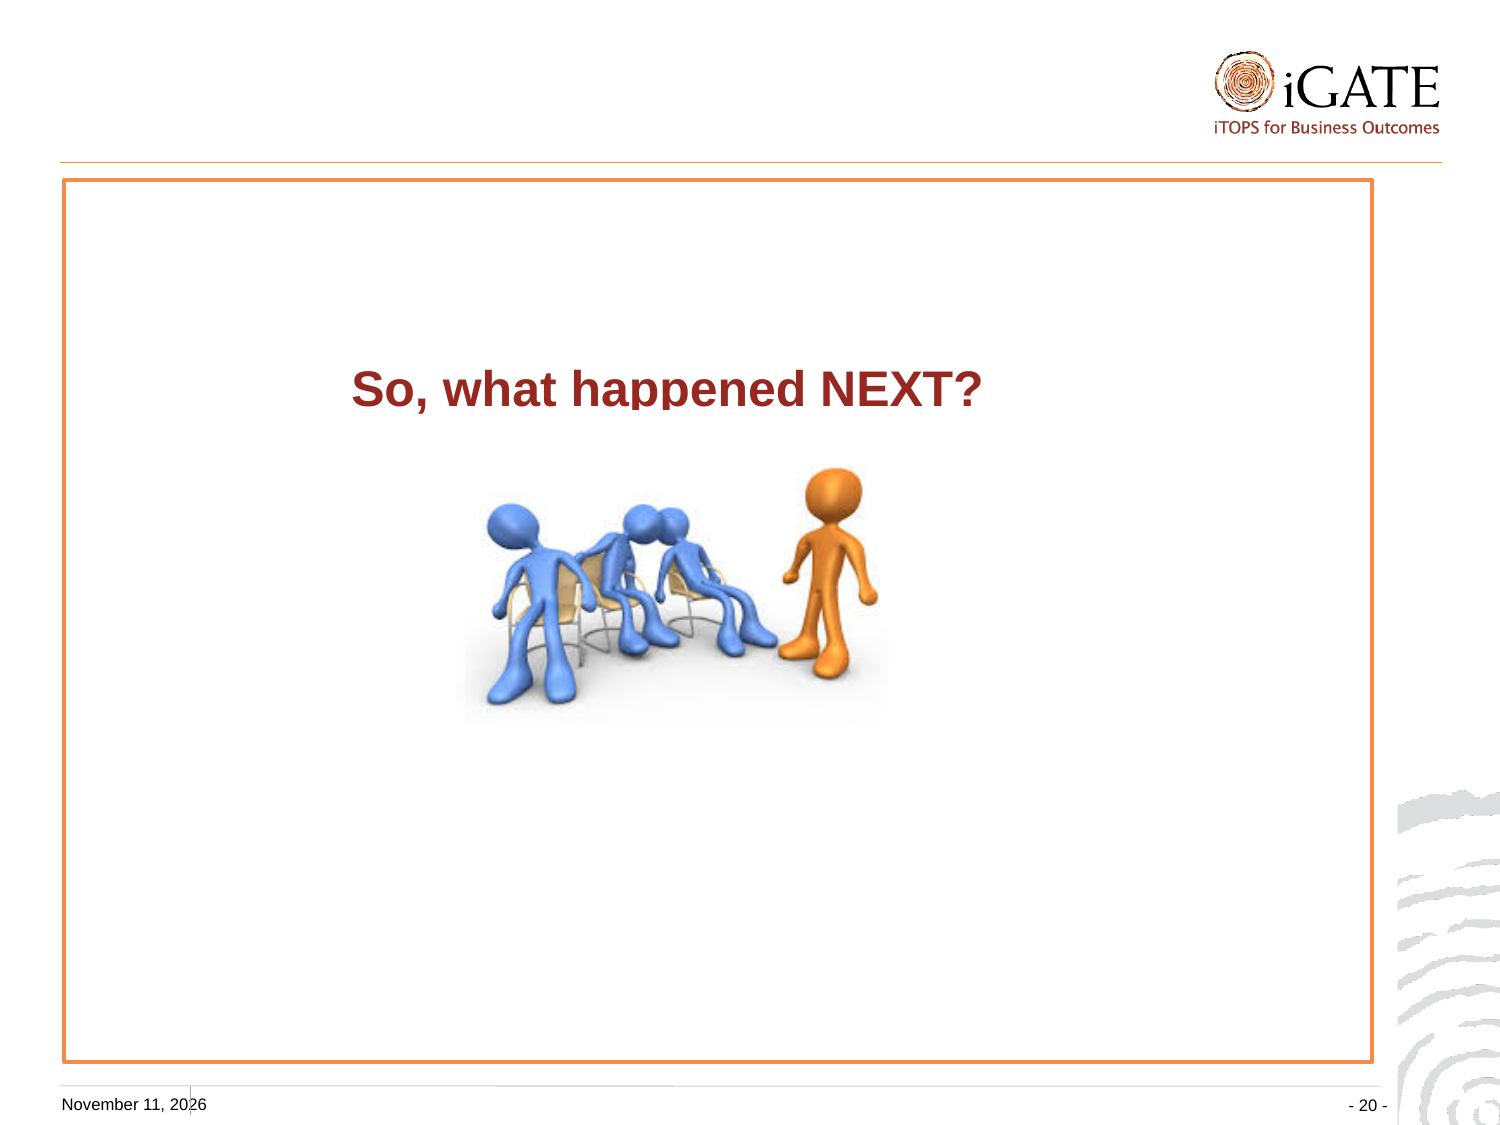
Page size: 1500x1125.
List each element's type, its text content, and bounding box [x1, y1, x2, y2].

picture [451, 410, 899, 745]
picture [1397, 786, 1500, 1125]
picture [1207, 43, 1446, 141]
text_box [62, 178, 1374, 1064]
text_box So, what happened NEXT? [336, 349, 1052, 425]
